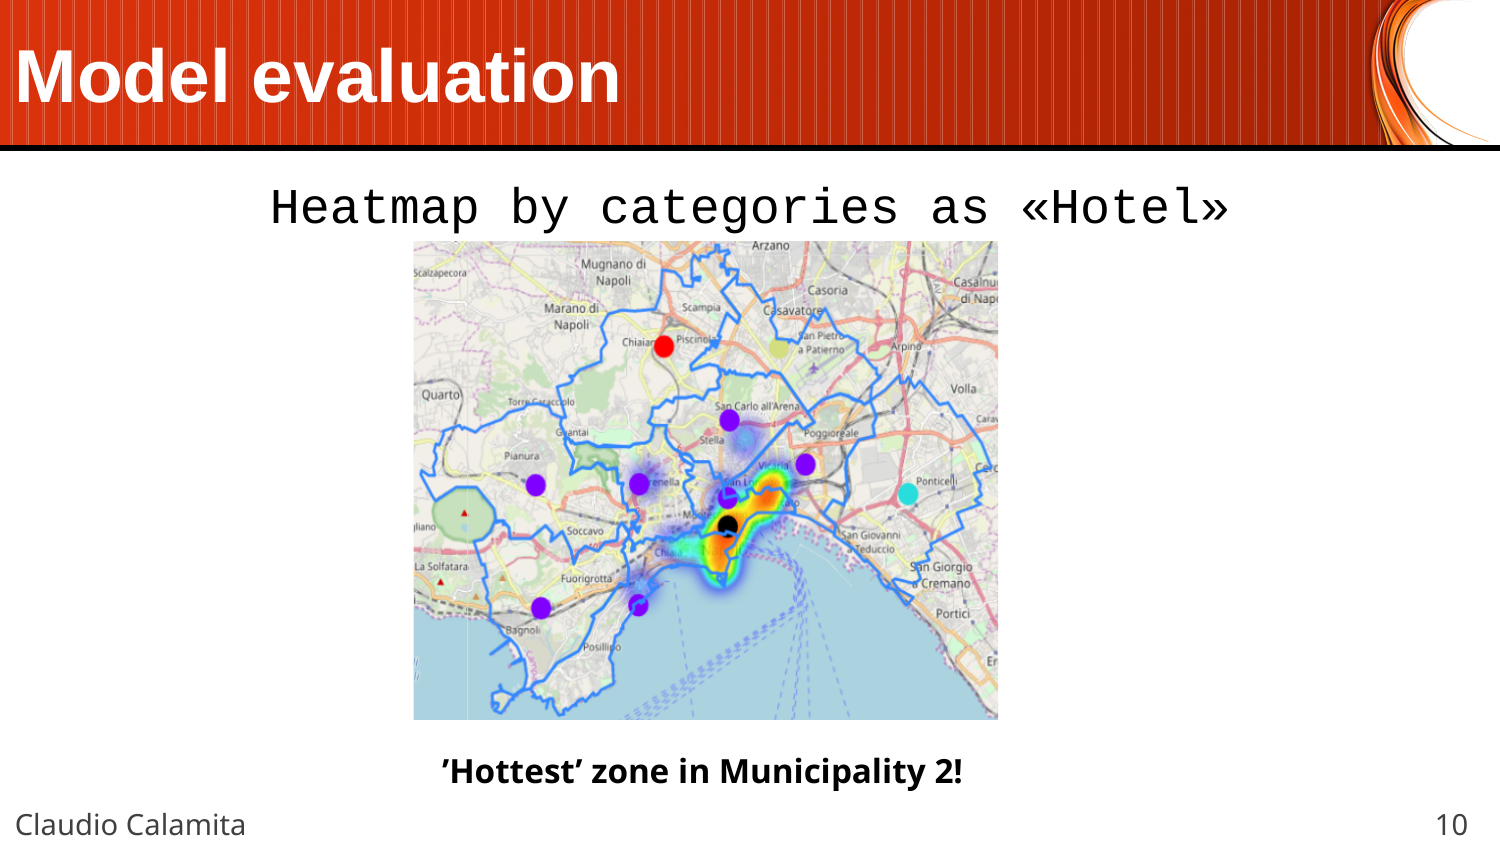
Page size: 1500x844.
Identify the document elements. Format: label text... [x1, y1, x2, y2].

title Model evaluation [0, 0, 1365, 146]
picture [0, 0, 1500, 844]
text_box Heatmap by categories as «Hotel» [255, 165, 1245, 241]
slide_number 10 [1420, 798, 1500, 844]
text_box ’Hottest’ zone in Municipality 2! [427, 743, 979, 798]
footer Claudio Calamita [0, 798, 475, 844]
